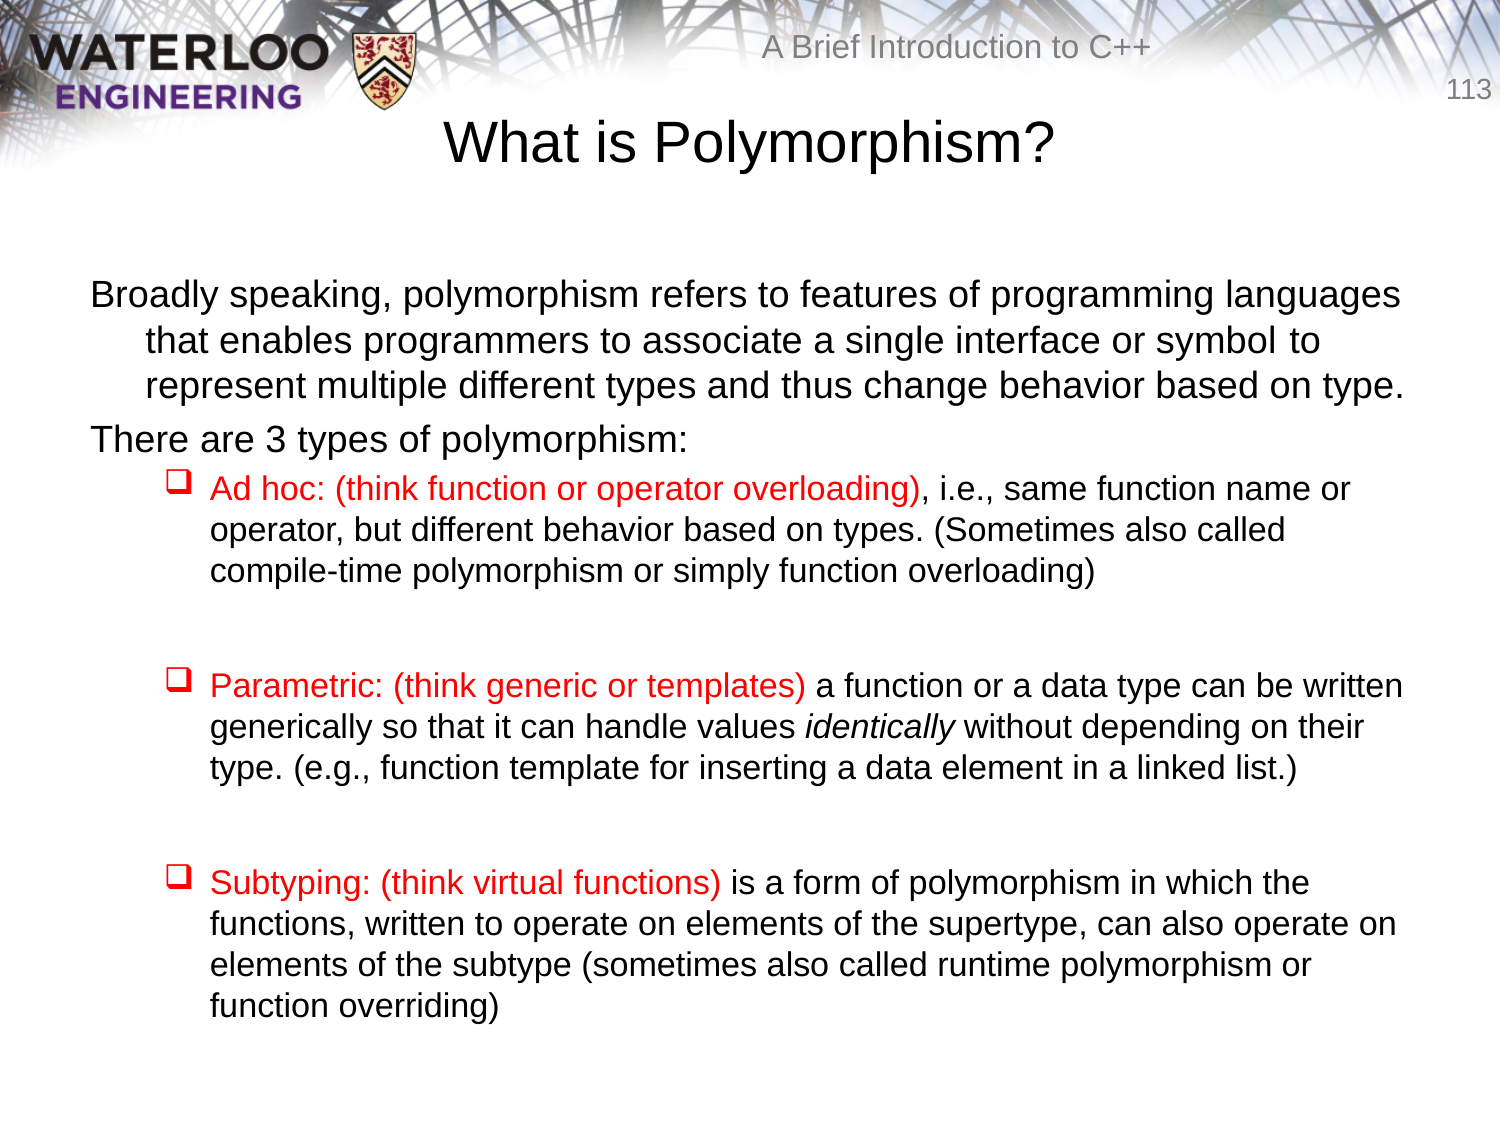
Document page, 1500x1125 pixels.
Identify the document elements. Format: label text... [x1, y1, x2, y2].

picture [0, 0, 1500, 1125]
list Broadly speaking, polymorphism refers to features of programming languages that enables programmers to associate a single interface or symbol to represent multiple different types and thus change behavior based on type. There are 3 types of polymorphism: Ad hoc: (think function or operator overloading), i.e., same function name or operator, but different behavior based on types. (Sometimes also called compile-time polymorphism or simply function overloading) Parametric: (think generic or templates) a function or a data type can be written generically so that it can handle values identically without depending on their type. (e.g., function template for inserting a data element in a linked list.) Subtyping: (think virtual functions) is a form of polymorphism in which the functions, written to operate on elements of the supertype, can also operate on elements of the subtype (sometimes also called runtime polymorphism or function overriding) [74, 262, 1426, 1048]
title What is Polymorphism? [74, 44, 1426, 233]
